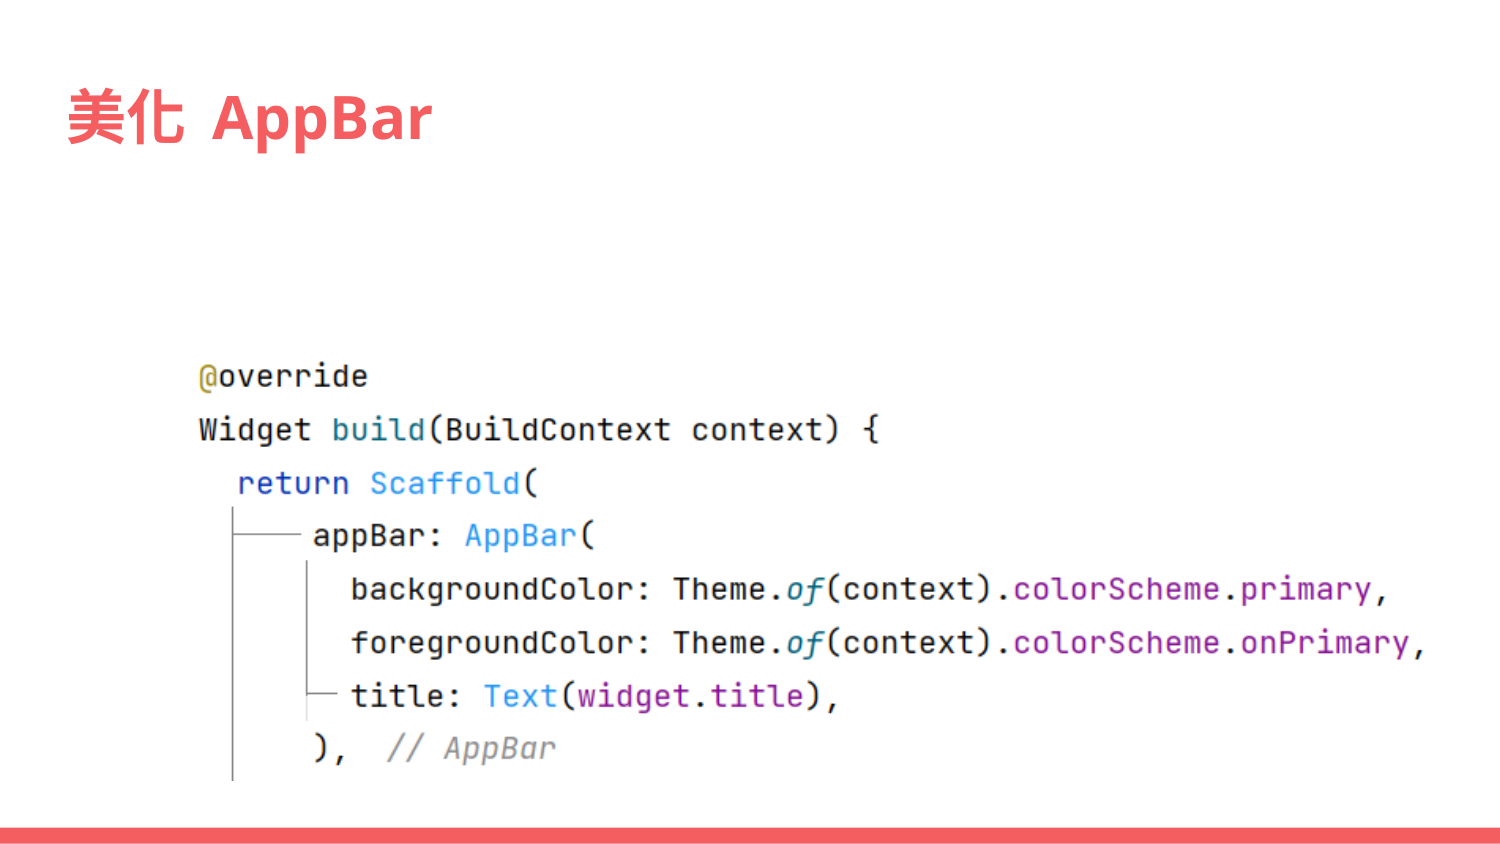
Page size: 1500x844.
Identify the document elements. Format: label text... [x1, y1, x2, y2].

picture [177, 356, 1450, 781]
title 美化 AppBar [51, 64, 1449, 167]
